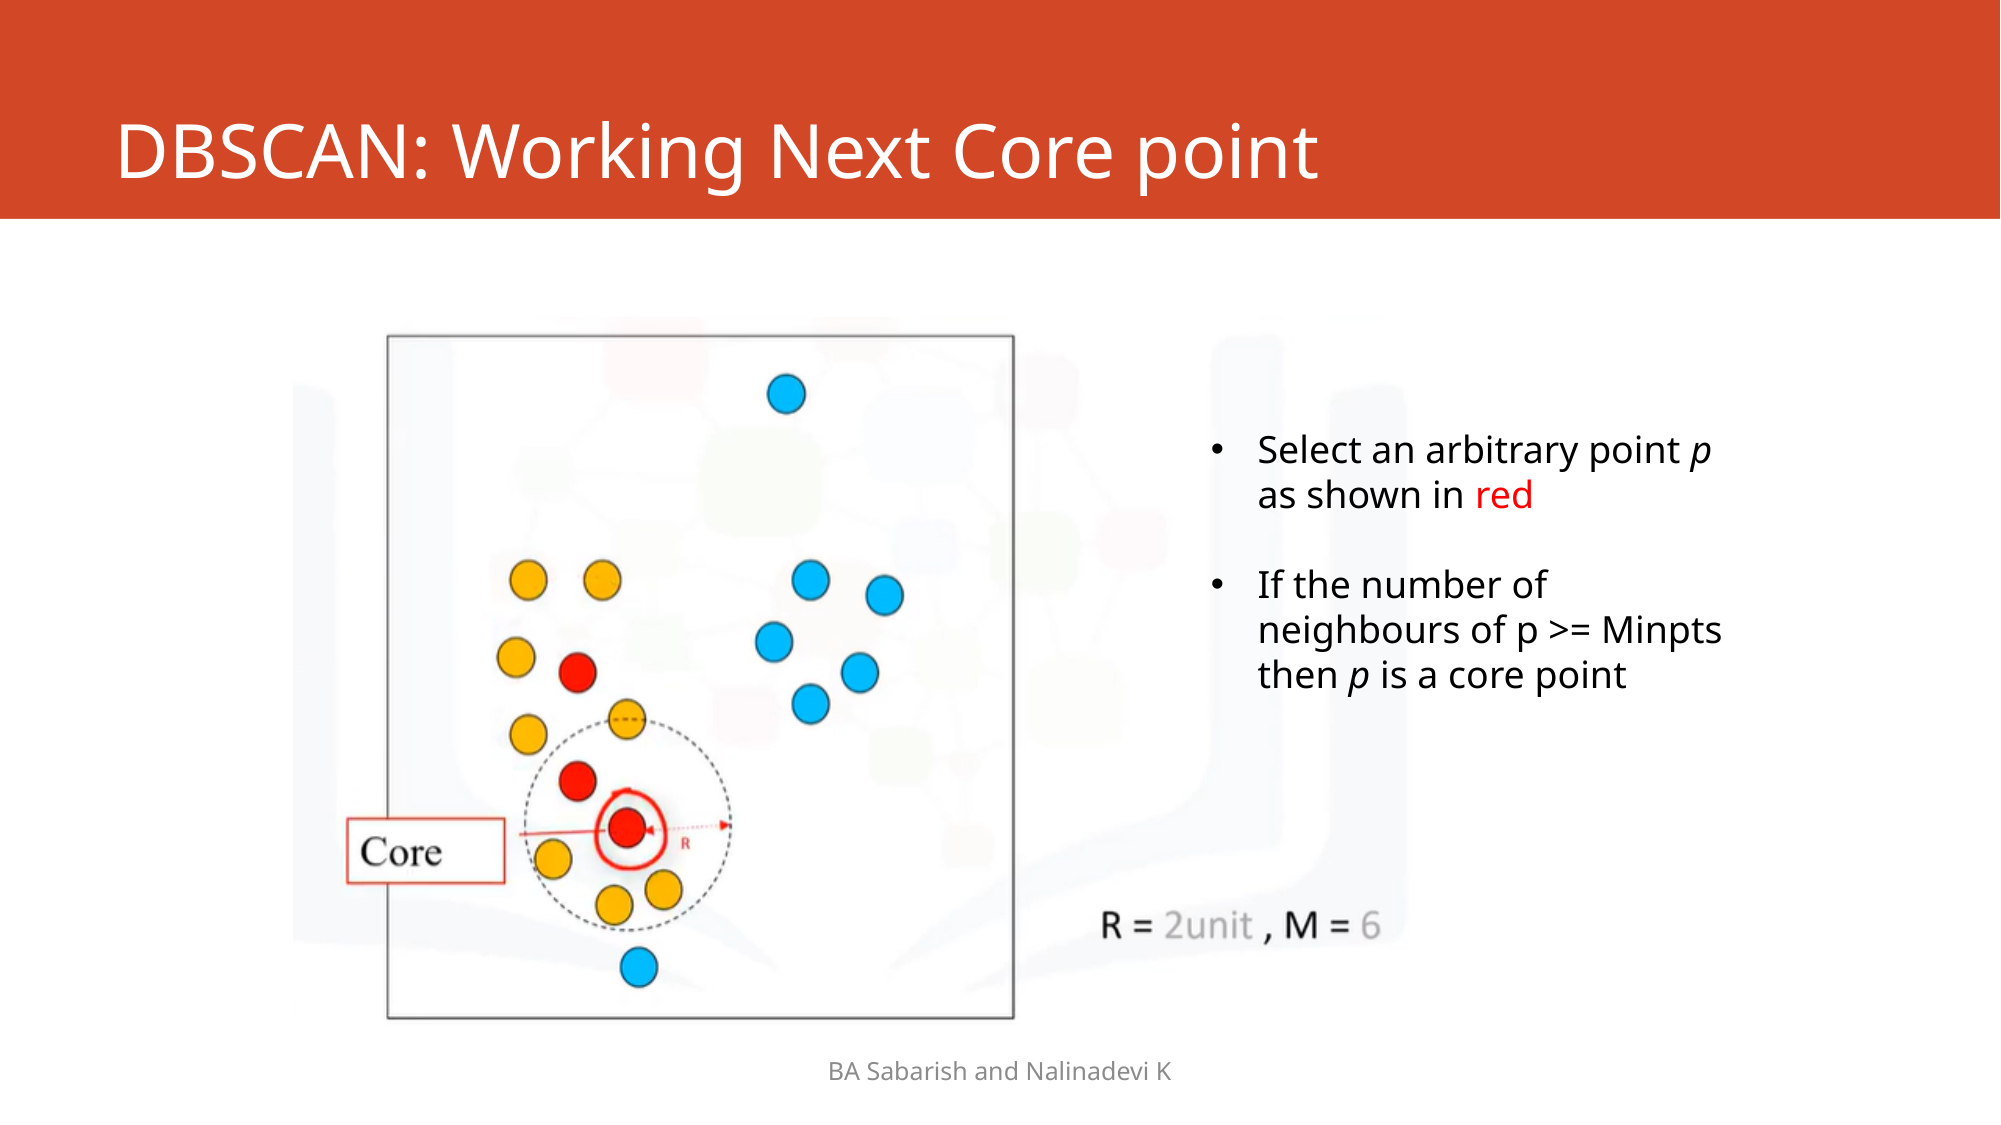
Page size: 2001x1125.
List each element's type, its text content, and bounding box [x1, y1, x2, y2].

footer BA Sabarish and Nalinadevi K [762, 1042, 1238, 1103]
picture [293, 317, 1414, 1026]
title DBSCAN: Working Next Core point [99, 0, 1863, 202]
text_box Select an arbitrary point p as shown in red If the number of neighbours of p >= Minpts then p is a core point [1414, 418, 1775, 704]
